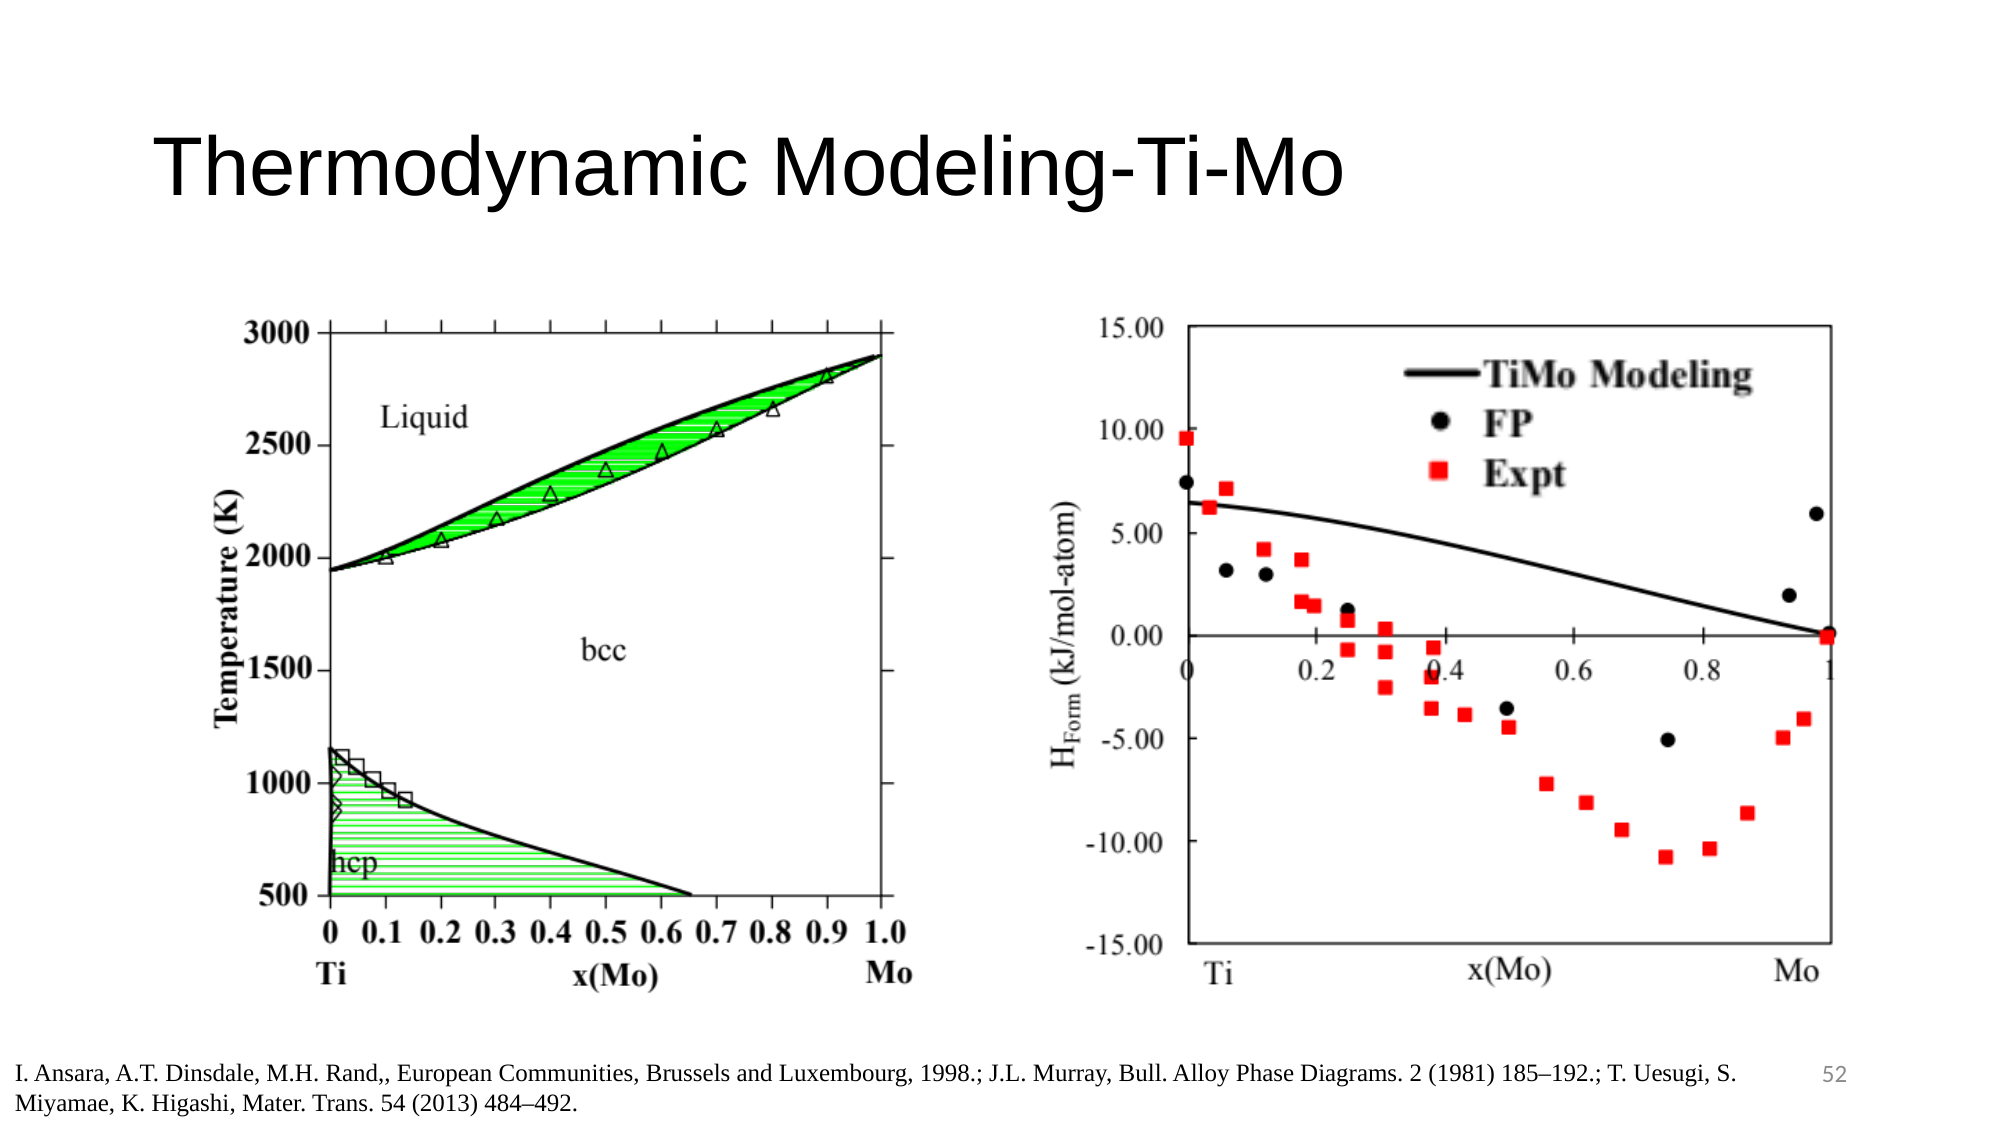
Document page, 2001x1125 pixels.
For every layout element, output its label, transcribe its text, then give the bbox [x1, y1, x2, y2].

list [193, 299, 932, 1014]
slide_number 52 [1412, 1042, 1863, 1103]
text_box I. Ansara, A.T. Dinsdale, M.H. Rand,, European Communities, Brussels and Luxembourg, 1998.; J.L. Murray, Bull. Alloy Phase Diagrams. 2 (1981) 185–192.; T. Uesugi, S. Miyamae, K. Higashi, Mater. Trans. 54 (2013) 484–492. [0, 1049, 1796, 1124]
title Thermodynamic Modeling-Ti-Mo [137, 59, 1863, 278]
picture [1382, 341, 1796, 508]
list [1012, 300, 1863, 1013]
